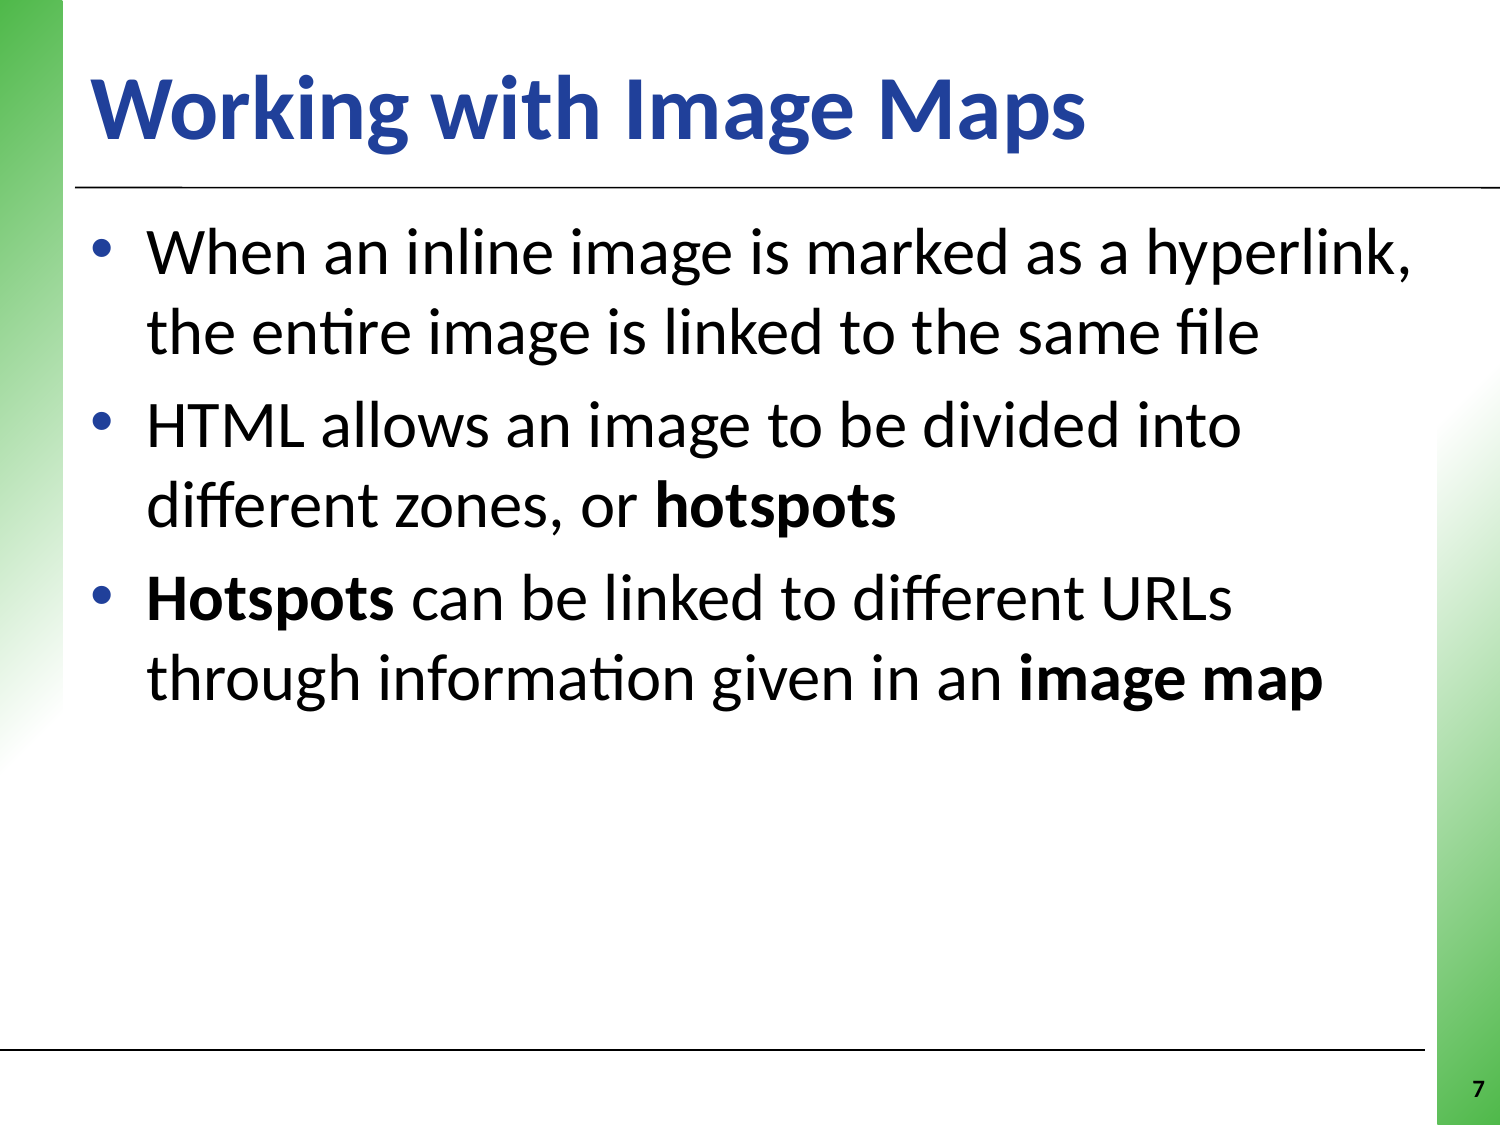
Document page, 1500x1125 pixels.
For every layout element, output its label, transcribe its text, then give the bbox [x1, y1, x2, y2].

slide_number 7 [1412, 1050, 1500, 1125]
list When an inline image is marked as a hyperlink, the entire image is linked to the same file HTML allows an image to be divided into different zones, or hotspots Hotspots can be linked to different URLs through information given in an image map [74, 199, 1438, 1051]
title Working with Image Maps [74, 24, 1438, 181]
